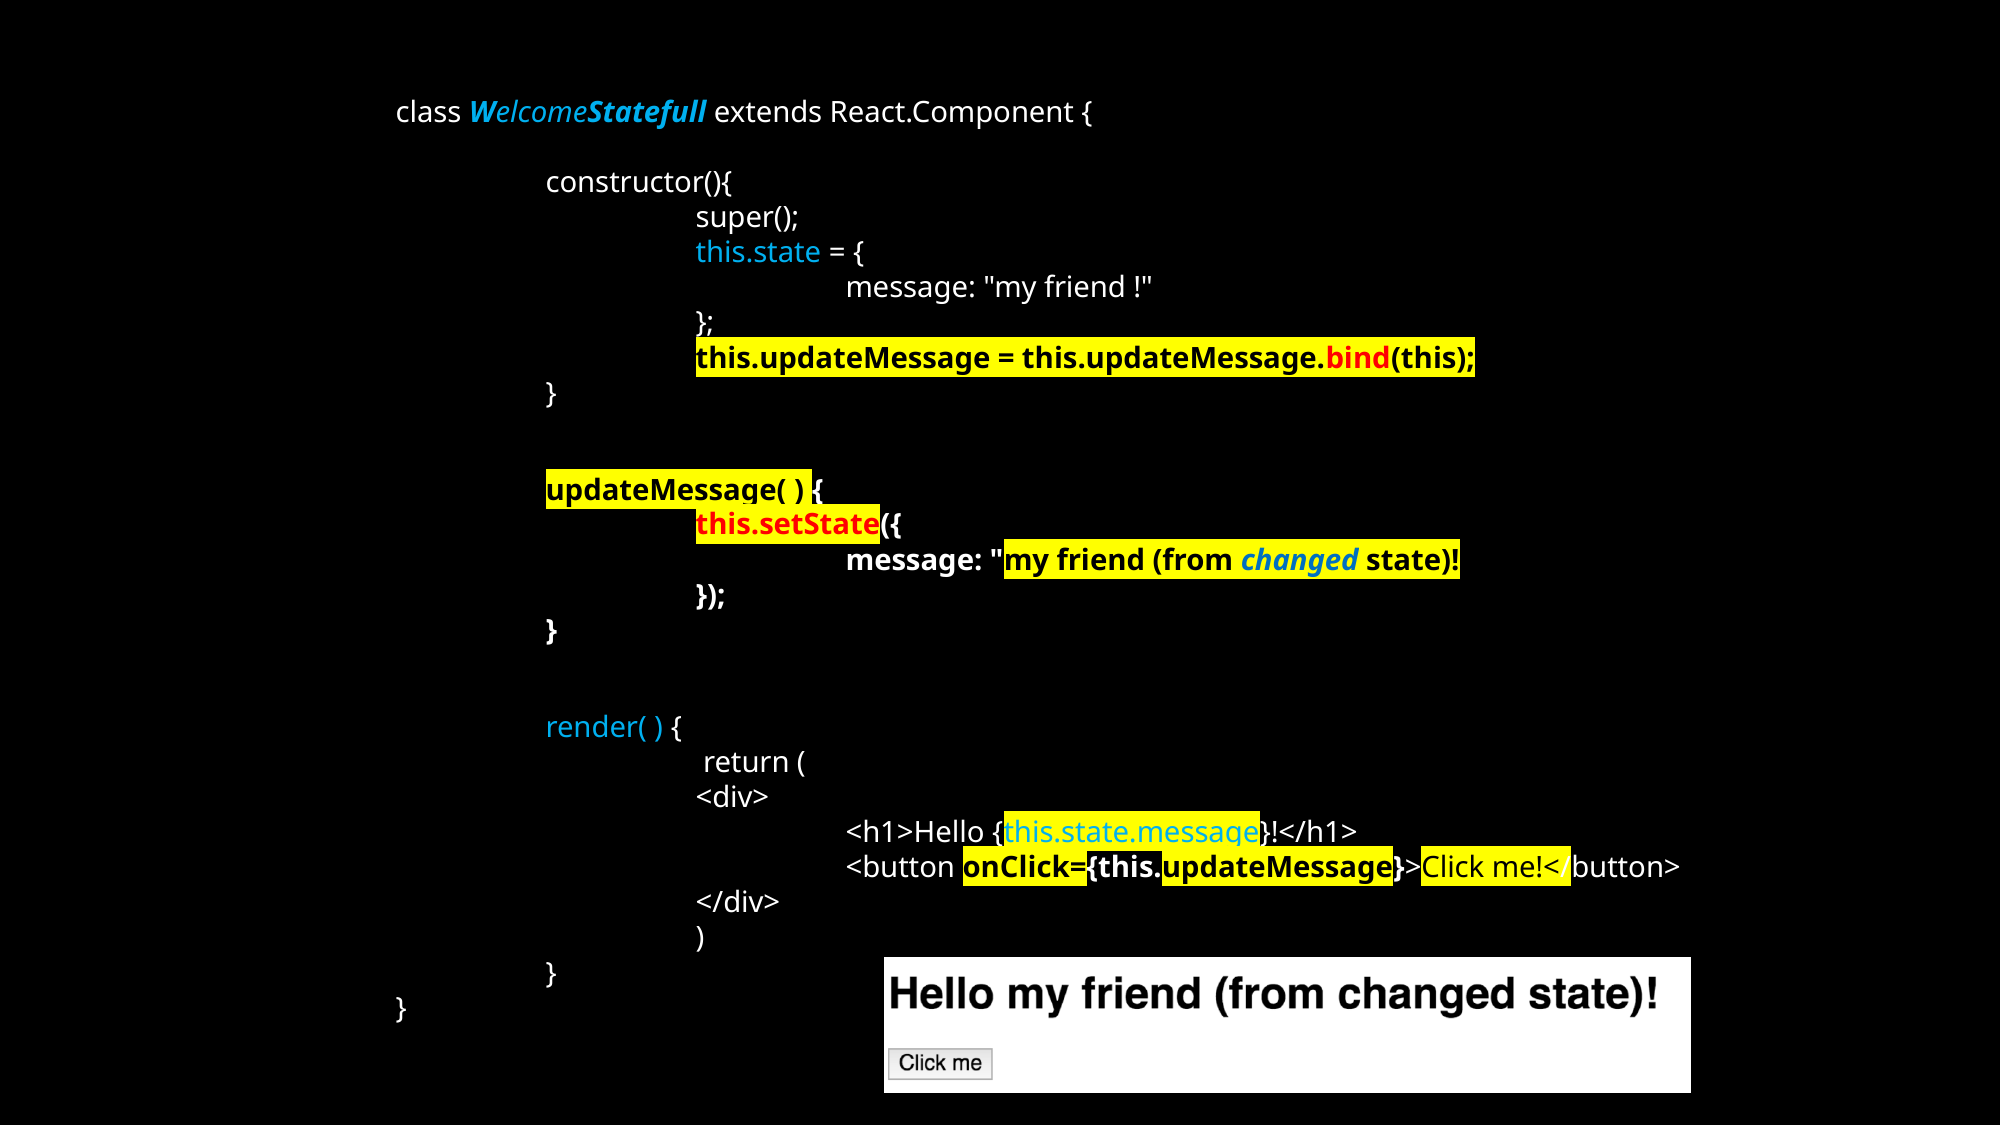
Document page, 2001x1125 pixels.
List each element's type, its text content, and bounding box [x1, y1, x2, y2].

picture [884, 957, 1691, 1093]
list class WelcomeStatefull extends React.Component { constructor(){ super(); this.state = { message: "my friend !" }; this.updateMessage = this.updateMessage.bind(this); } updateMessage( ) { this.setState({ message: "my friend (from changed state)!" }); } render( ) { return ( <div> <h1>Hello {this.state.message}!</h1> <button onClick={this.updateMessage}>Click me!</button> </div> ) } } [359, 24, 1817, 1093]
